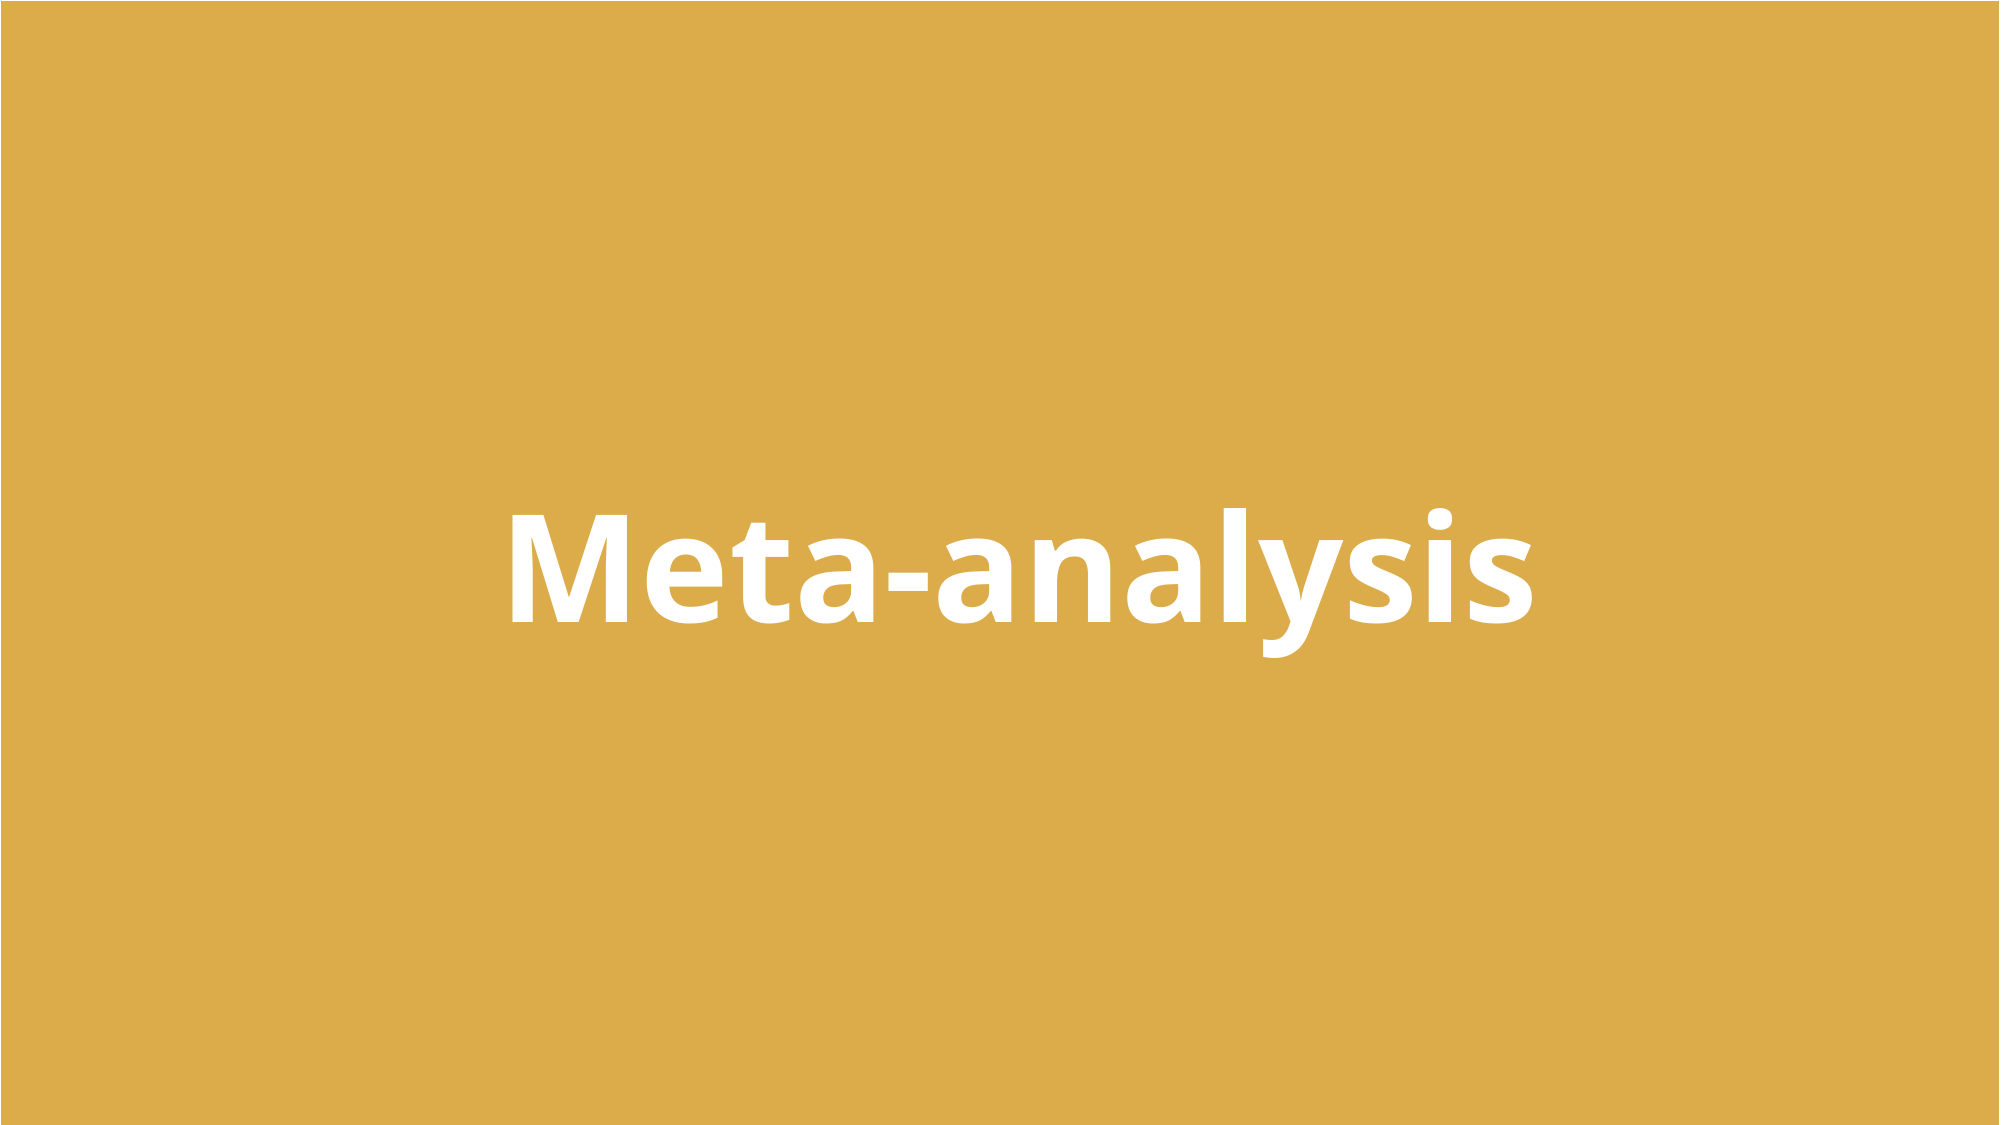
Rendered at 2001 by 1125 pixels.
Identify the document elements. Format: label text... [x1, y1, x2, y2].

list Meta-analysis [310, 74, 1723, 1051]
